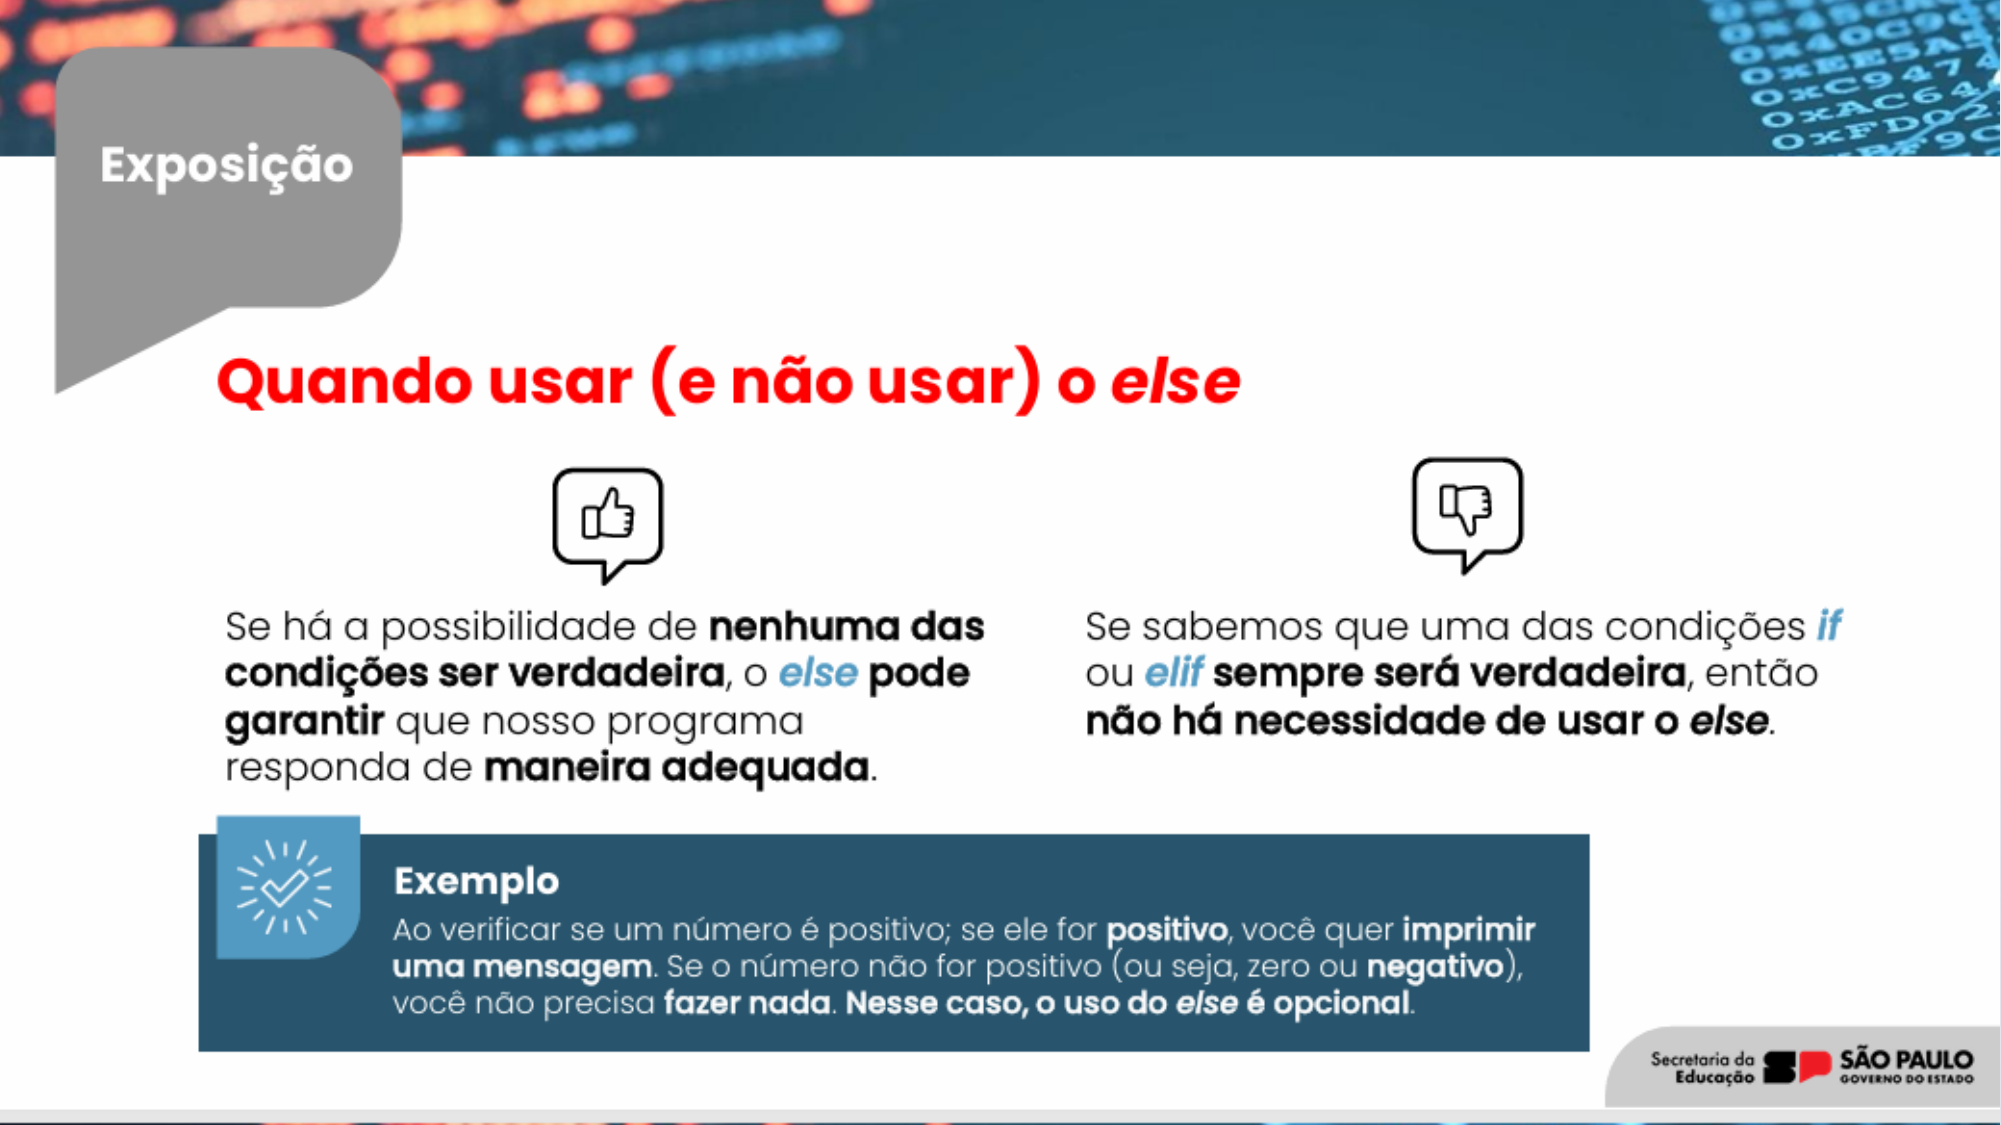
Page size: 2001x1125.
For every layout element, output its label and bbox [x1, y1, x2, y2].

list [0, 0, 2000, 1125]
